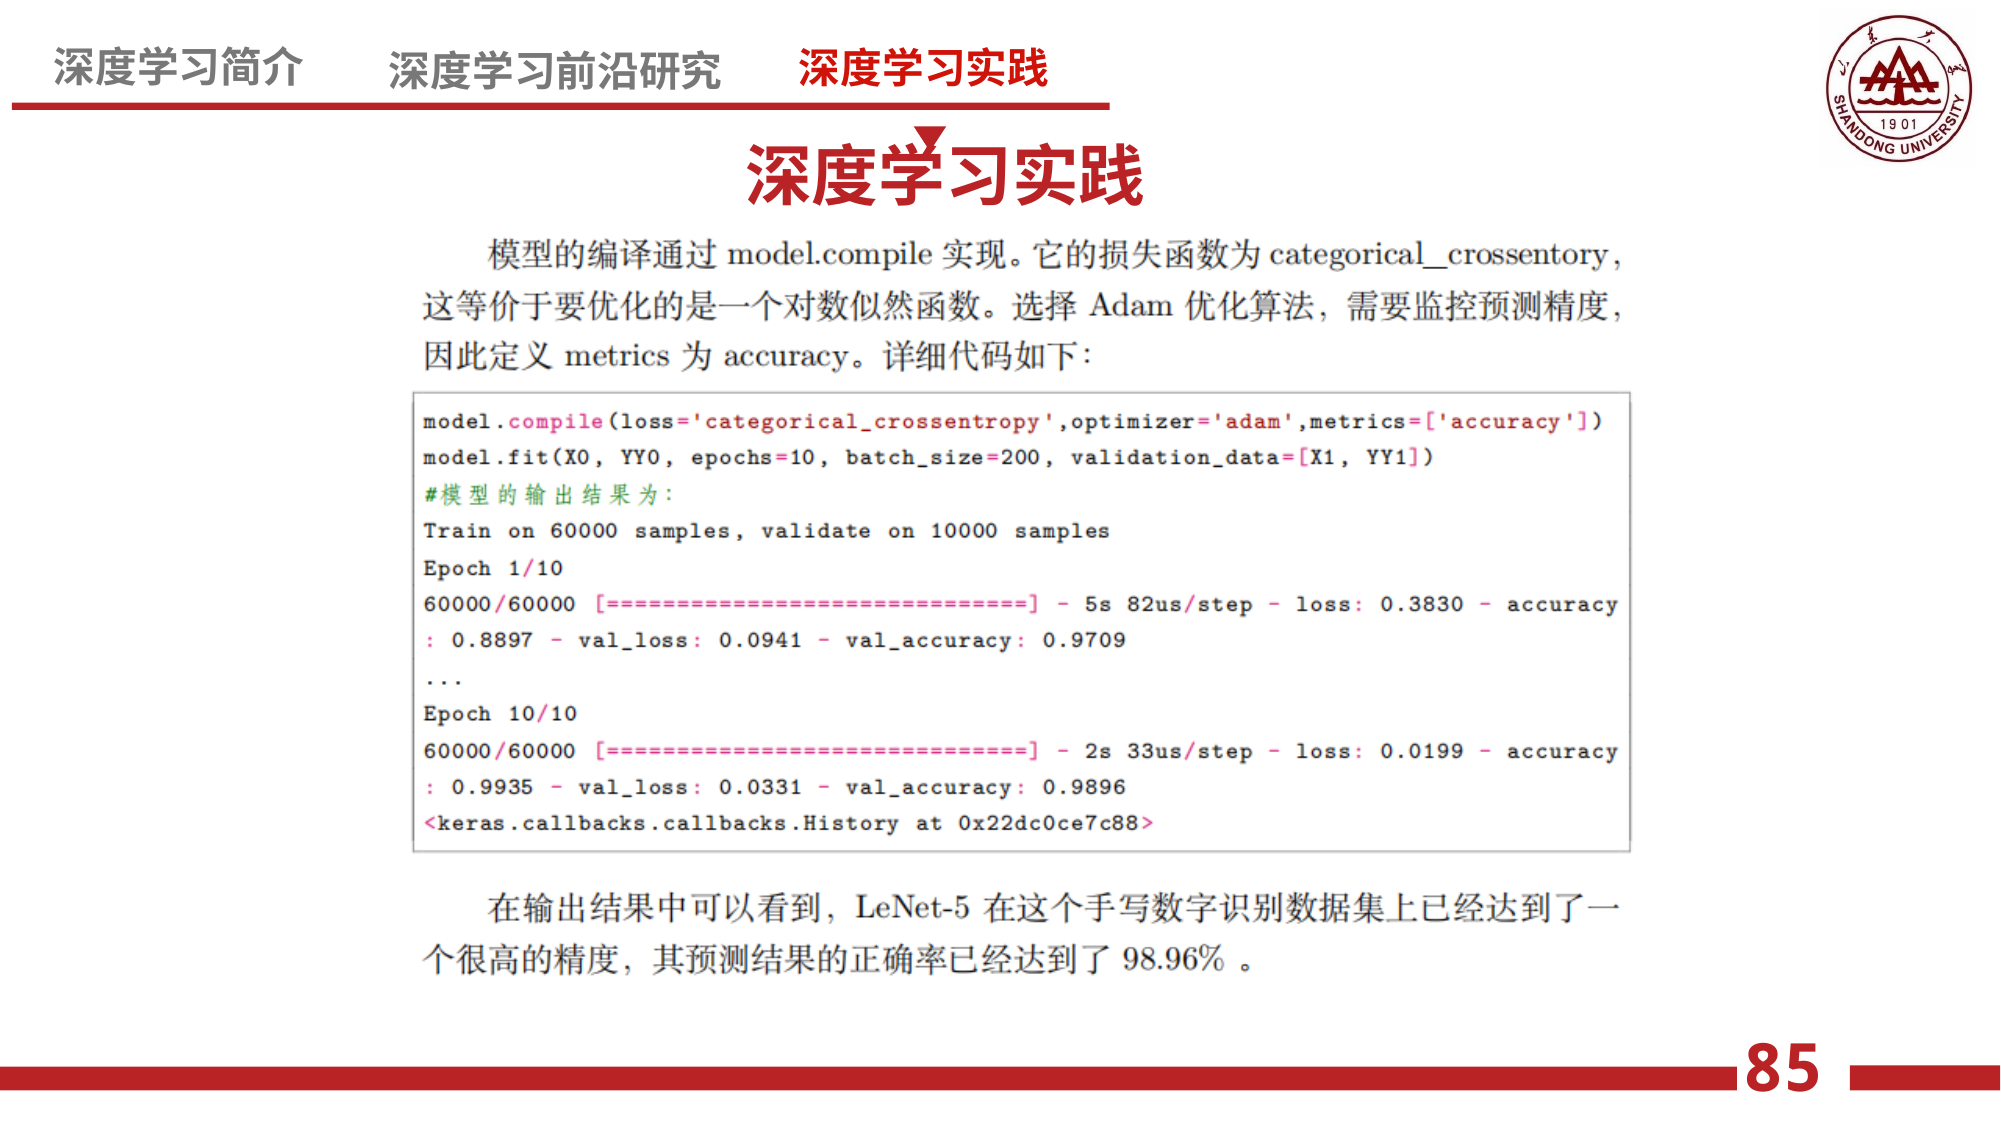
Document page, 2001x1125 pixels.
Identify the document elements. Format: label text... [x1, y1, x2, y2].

picture [1820, 9, 1977, 167]
text_box 深度学习实践 [699, 126, 1161, 220]
picture [388, 222, 1656, 1000]
